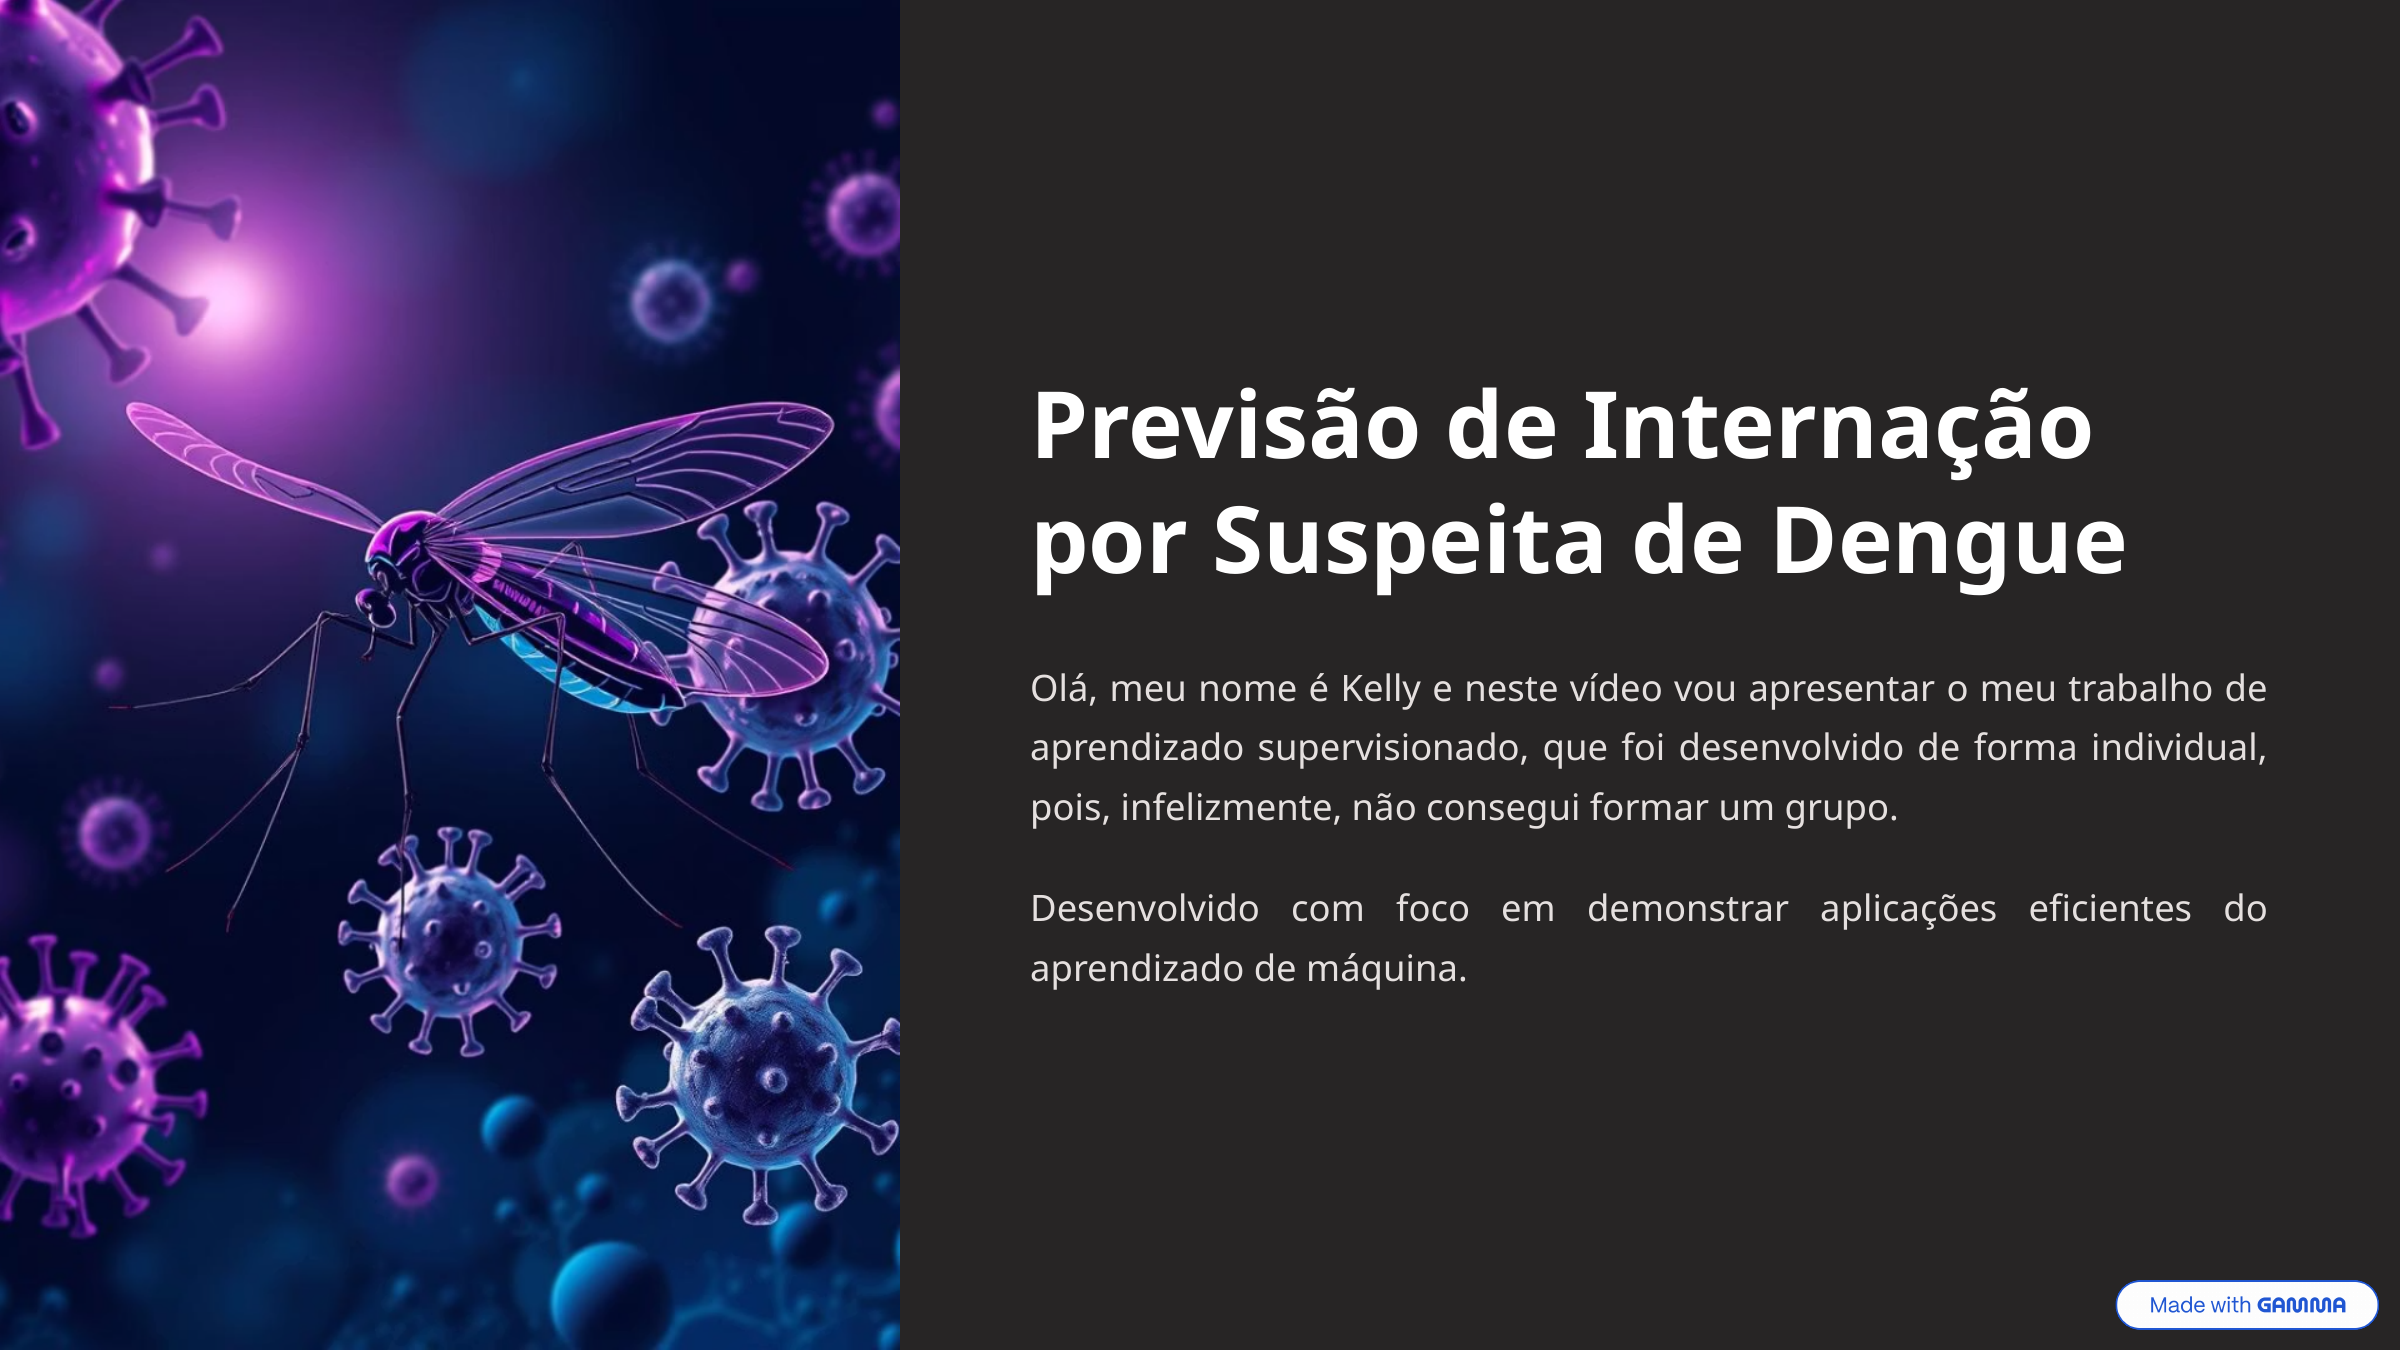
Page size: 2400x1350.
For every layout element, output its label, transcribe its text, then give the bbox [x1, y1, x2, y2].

picture [0, 0, 900, 1350]
text_box Desenvolvido com foco em demonstrar aplicações eficientes do aprendizado de máquina. [1030, 869, 2270, 989]
text_box Olá, meu nome é Kelly e neste vídeo vou apresentar o meu trabalho de aprendizado supervisionado, que foi desenvolvido de forma individual, pois, infelizmente, não consegui formar um grupo. [1030, 649, 2270, 828]
text_box Previsão de Internação por Suspeita de Dengue [1030, 361, 2270, 594]
picture [2106, 1271, 2389, 1339]
